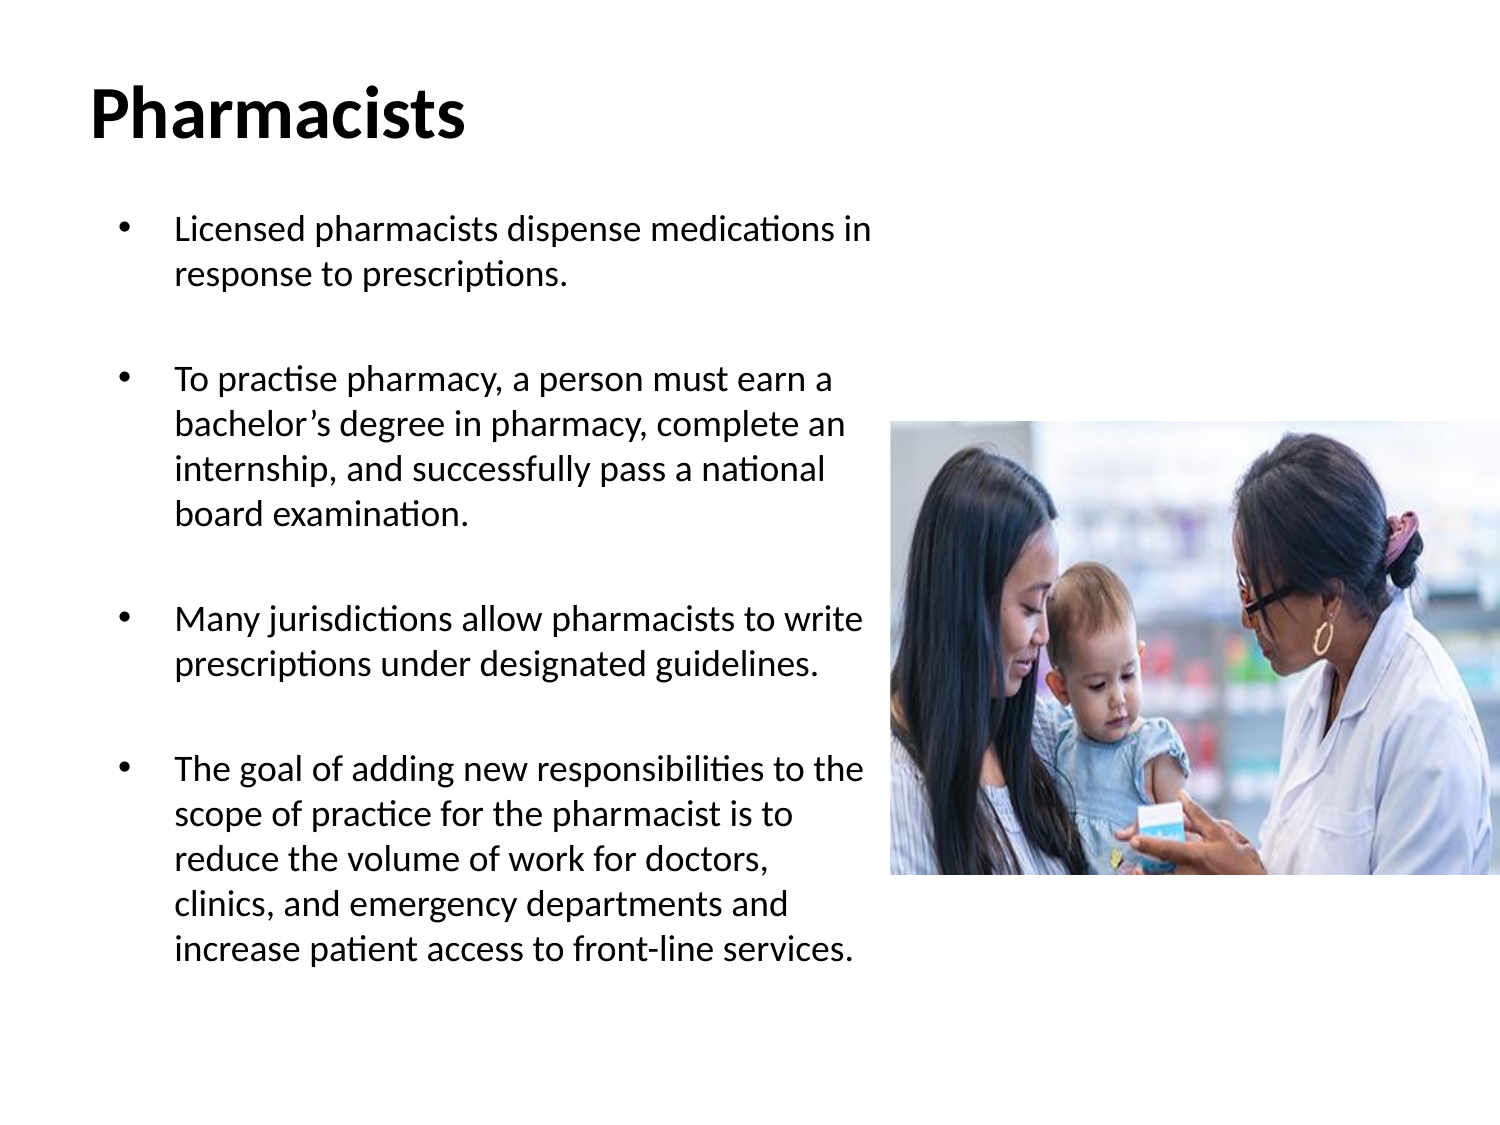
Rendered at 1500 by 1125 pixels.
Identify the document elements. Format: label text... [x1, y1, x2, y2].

title Pharmacists [75, 45, 1425, 173]
picture [889, 420, 1500, 875]
list Licensed pharmacists dispense medications in response to prescriptions. To practise pharmacy, a person must earn a bachelor’s degree in pharmacy, complete an internship, and successfully pass a national board examination. Many jurisdictions allow pharmacists to write prescriptions under designated guidelines. The goal of adding new responsibilities to the scope of practice for the pharmacist is to reduce the volume of work for doctors, clinics, and emergency departments and increase patient access to front-line services. [103, 196, 891, 1014]
